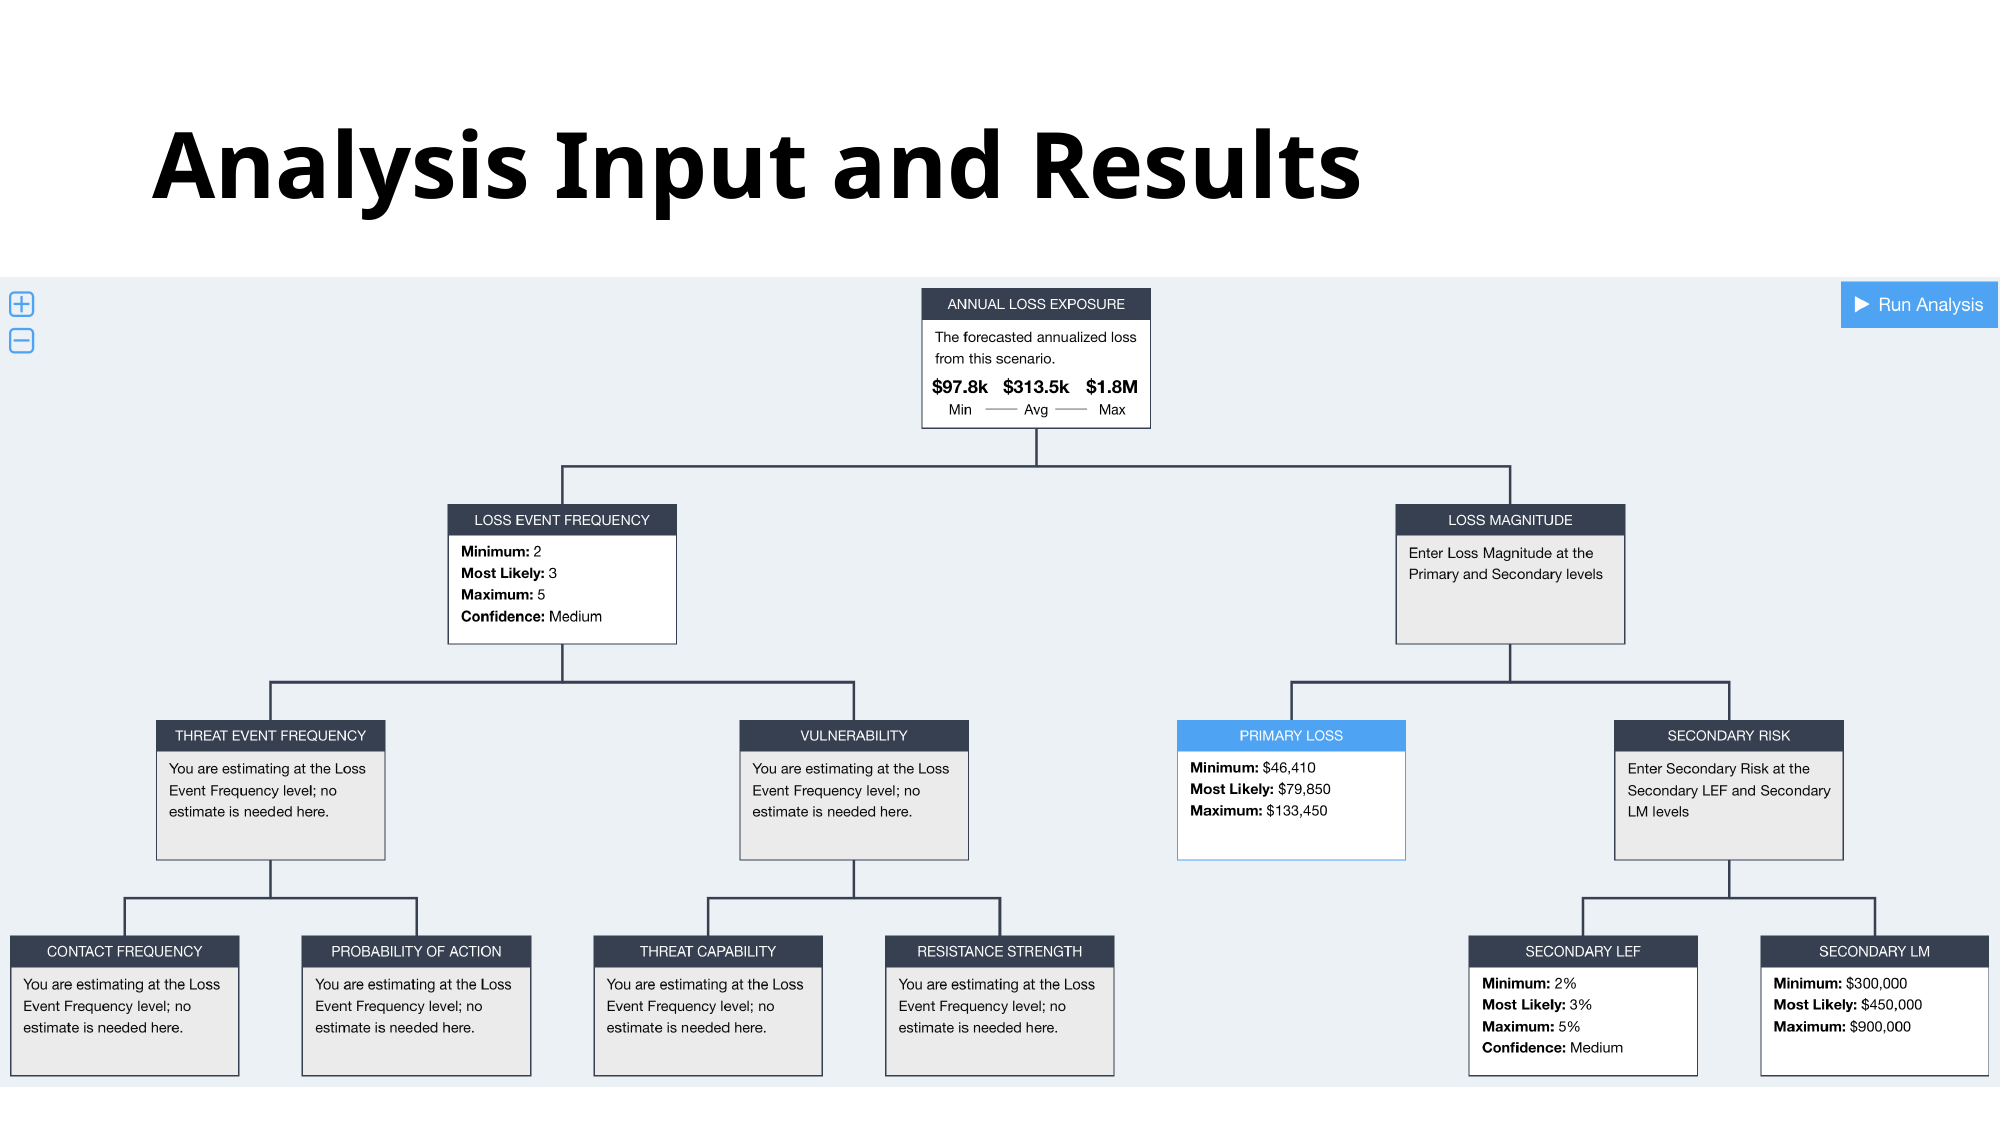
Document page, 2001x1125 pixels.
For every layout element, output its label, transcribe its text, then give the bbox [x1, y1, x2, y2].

title Analysis Input and Results [137, 59, 1863, 277]
picture [0, 277, 2000, 1088]
